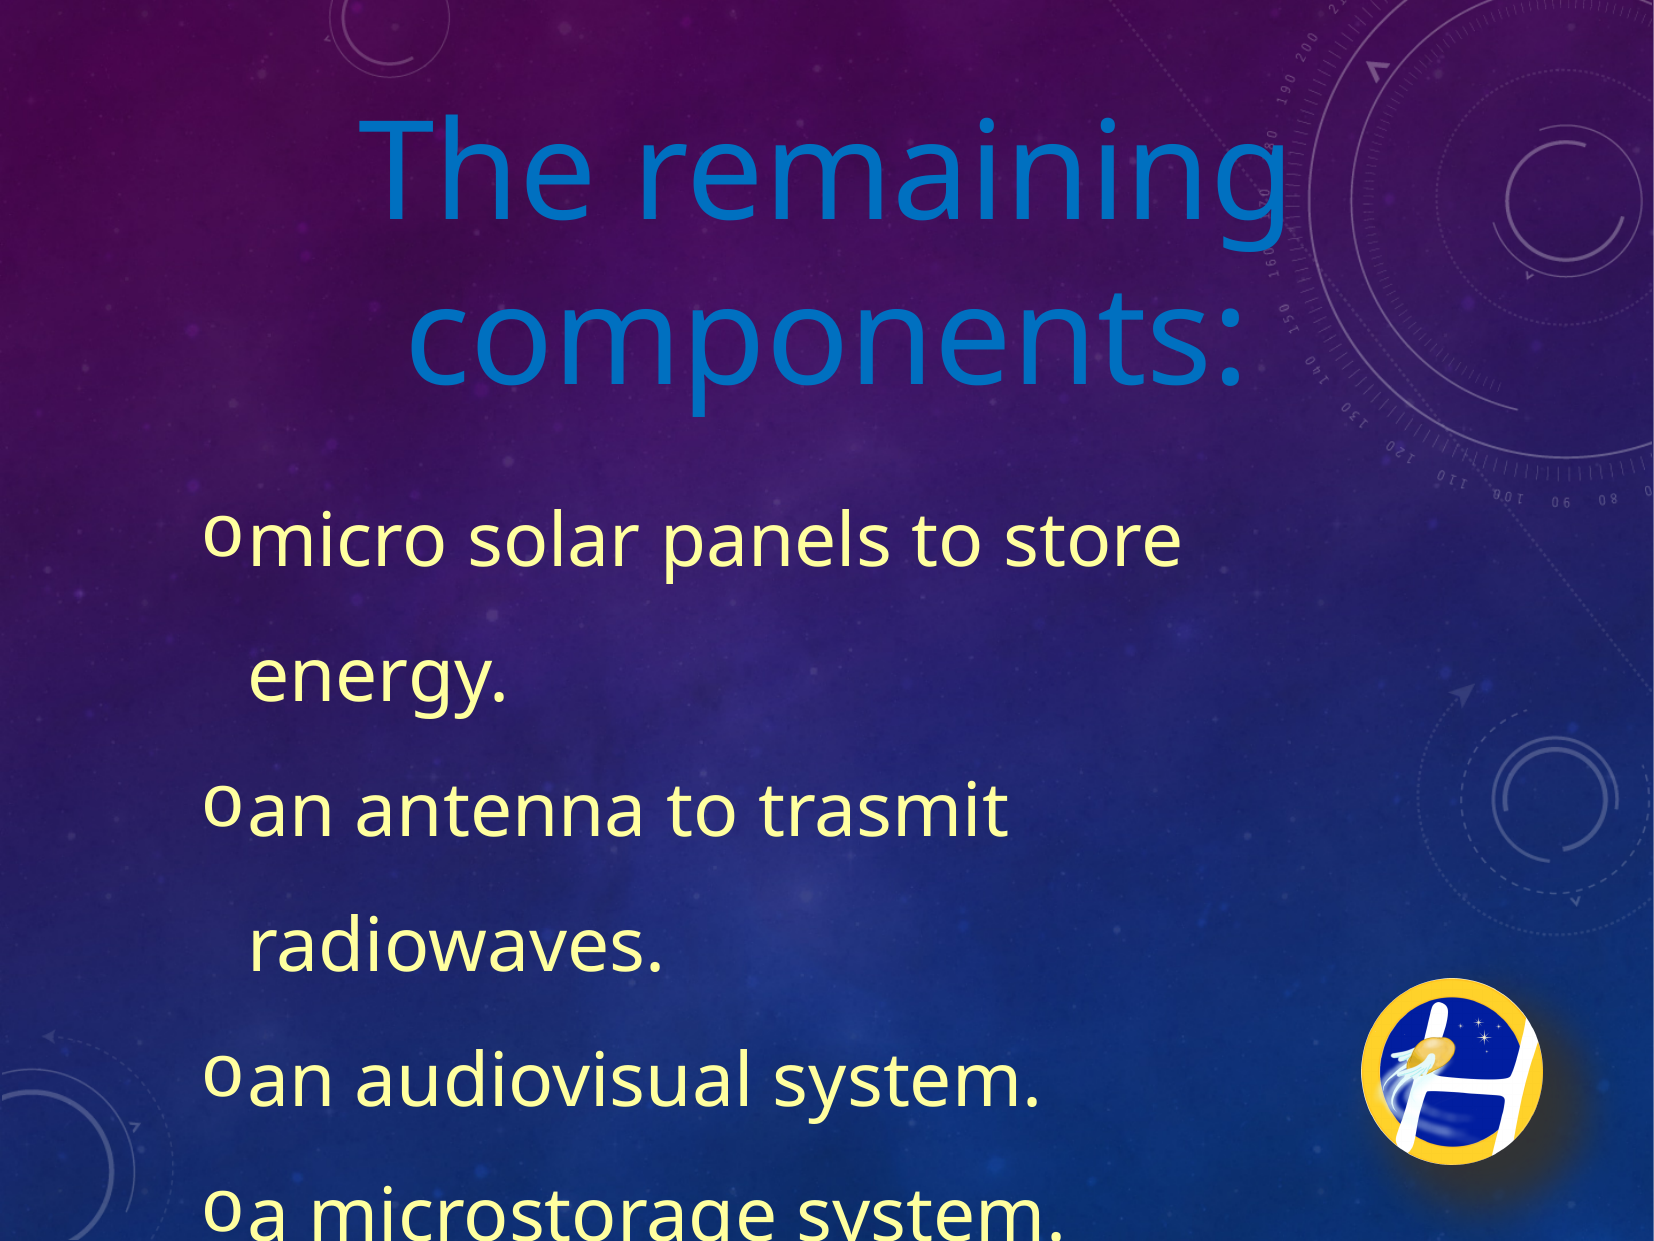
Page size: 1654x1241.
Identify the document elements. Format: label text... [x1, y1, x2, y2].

text_box The remaining components: [196, 75, 1457, 420]
picture [0, 0, 1654, 1241]
text_box micro solar panels to store energy. an antenna to trasmit radiowaves. an audiovisual system. a microstorage system. [110, 438, 1276, 1241]
